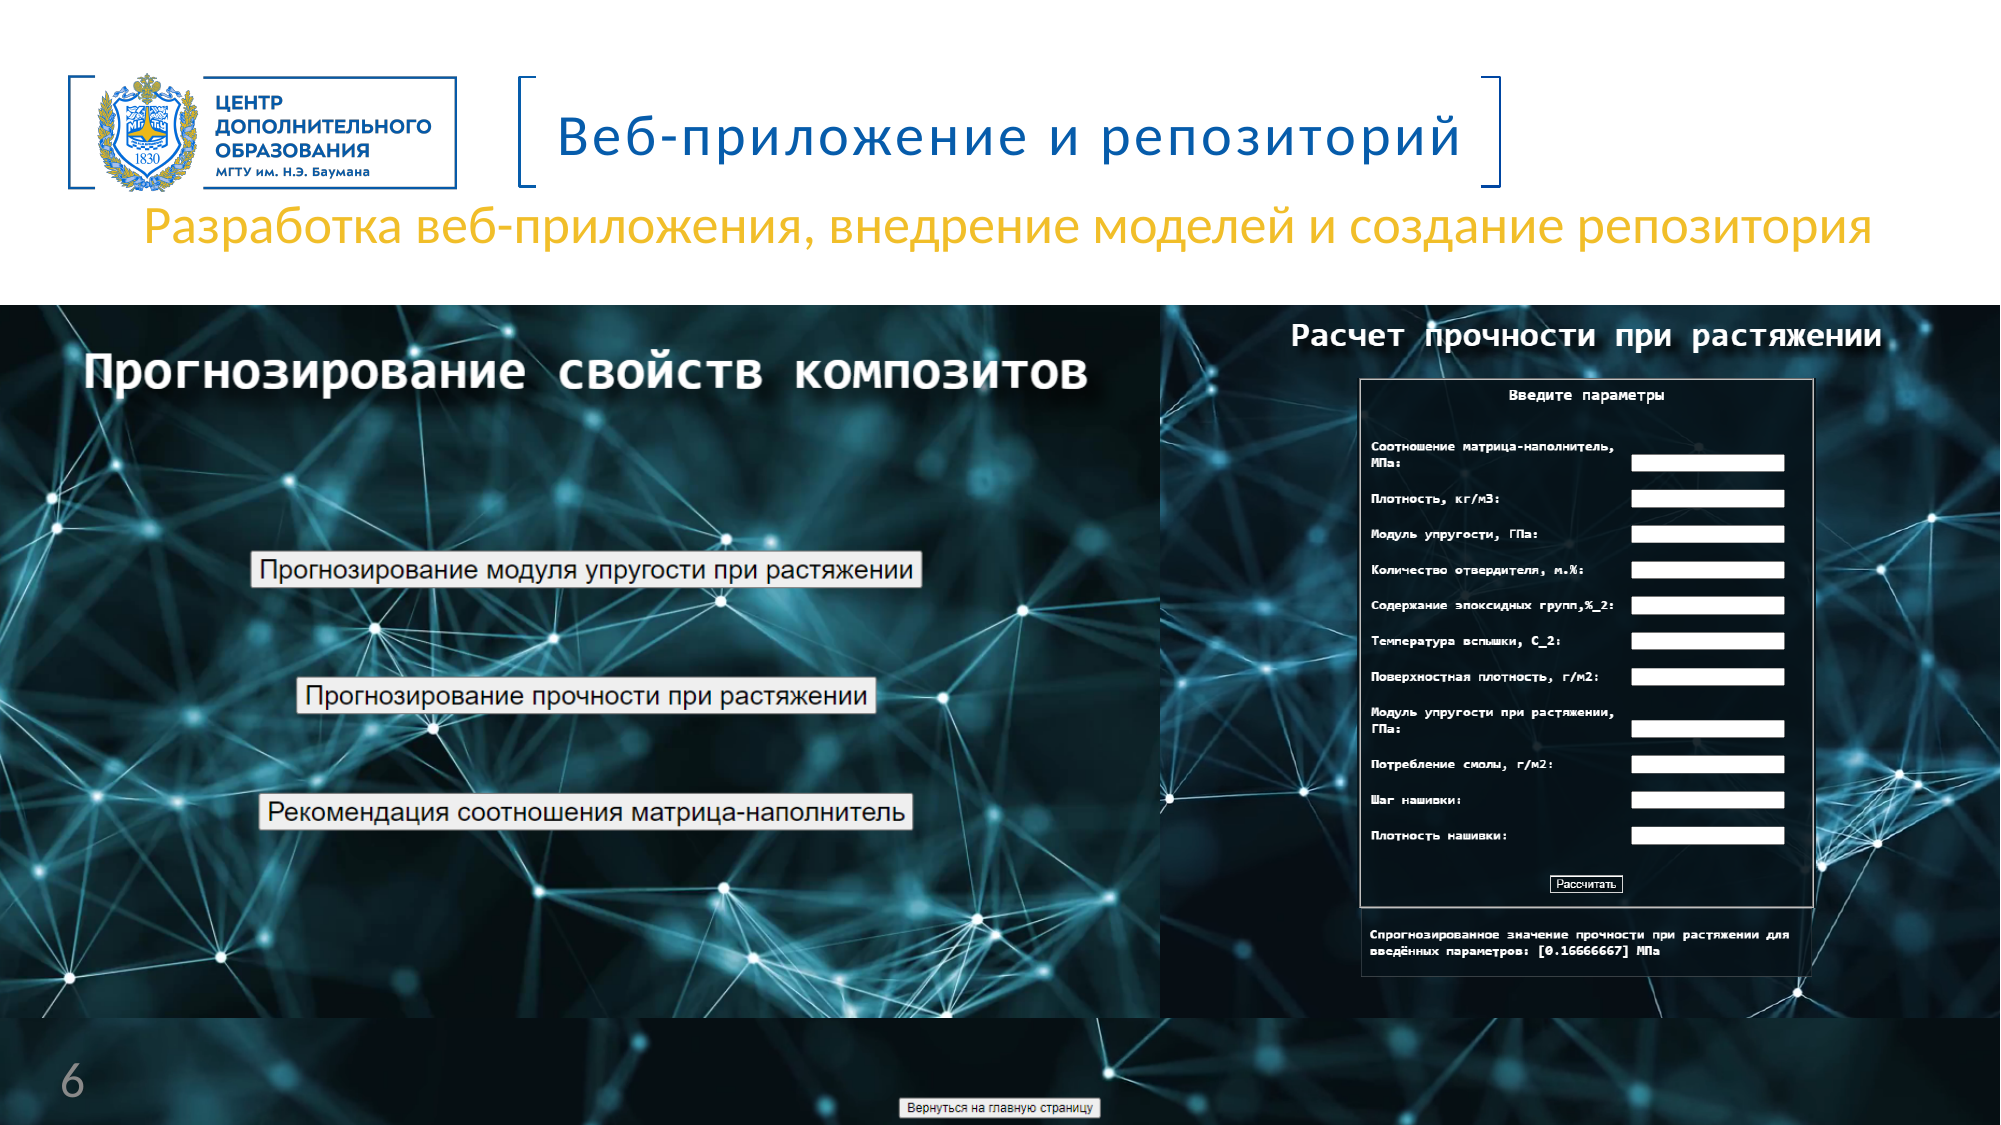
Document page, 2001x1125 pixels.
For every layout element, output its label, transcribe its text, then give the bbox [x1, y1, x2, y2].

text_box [519, 76, 1501, 187]
picture [68, 73, 457, 192]
picture [0, 305, 2000, 1125]
list Разработка веб-приложения, внедрение моделей и создание репозитория [90, 189, 1928, 286]
